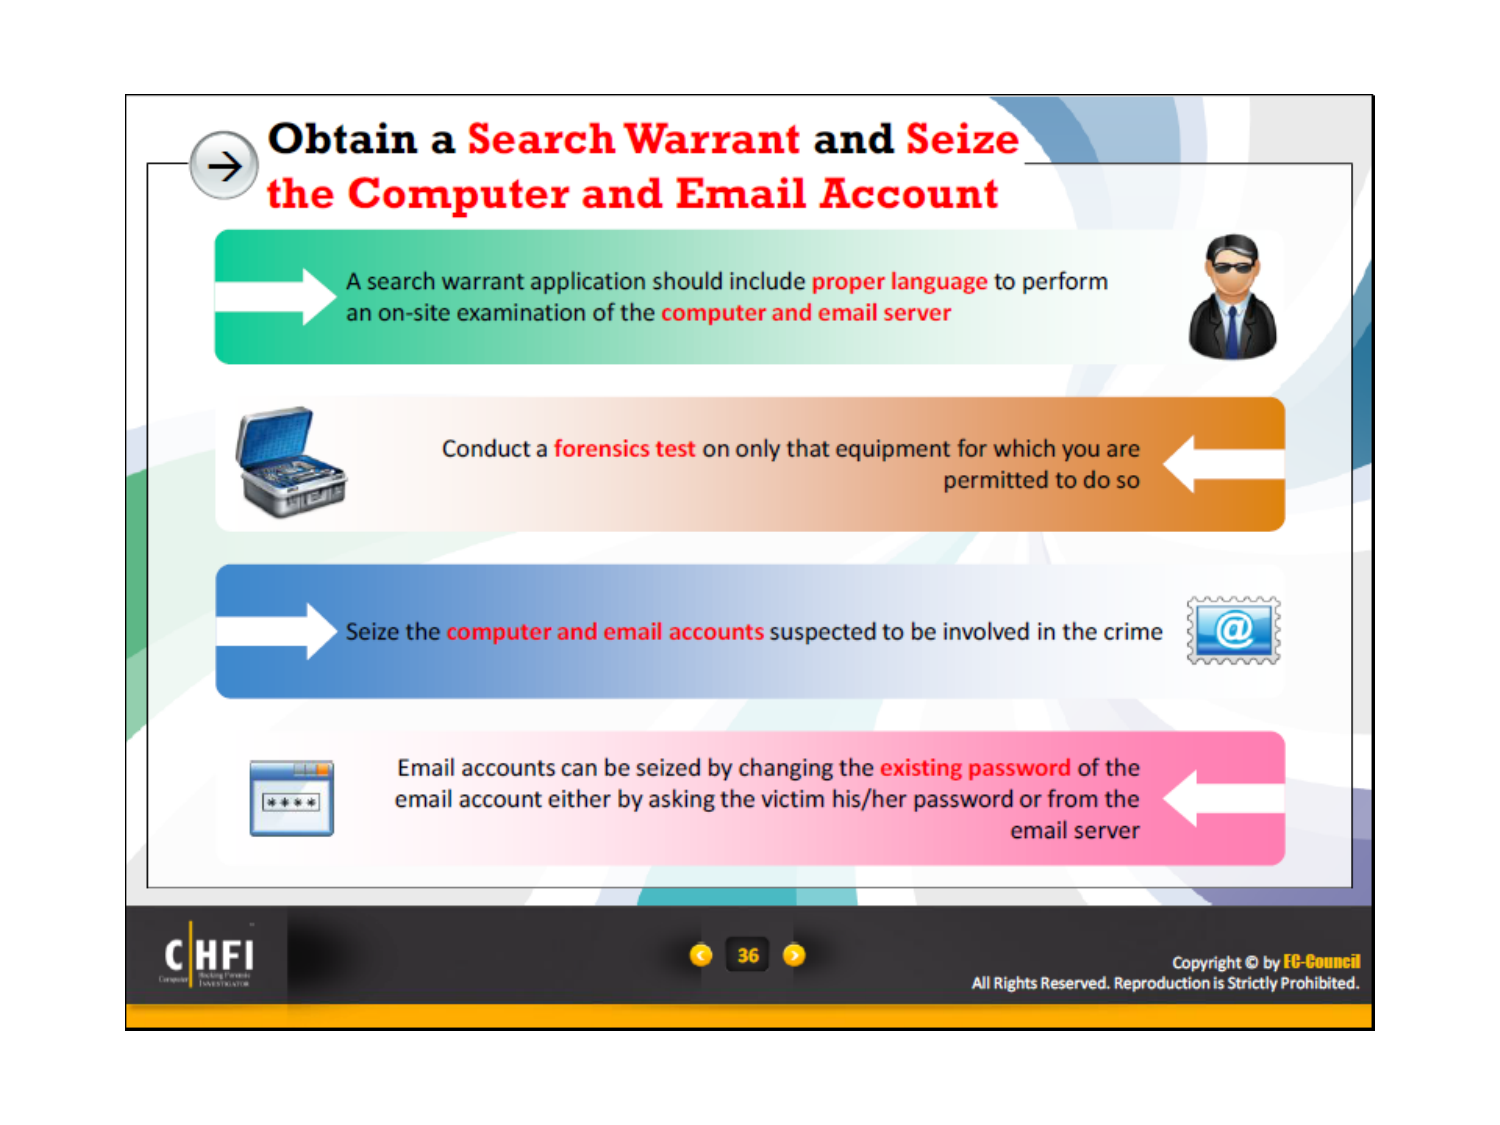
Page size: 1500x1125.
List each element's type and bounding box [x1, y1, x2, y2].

picture [124, 94, 1376, 1031]
